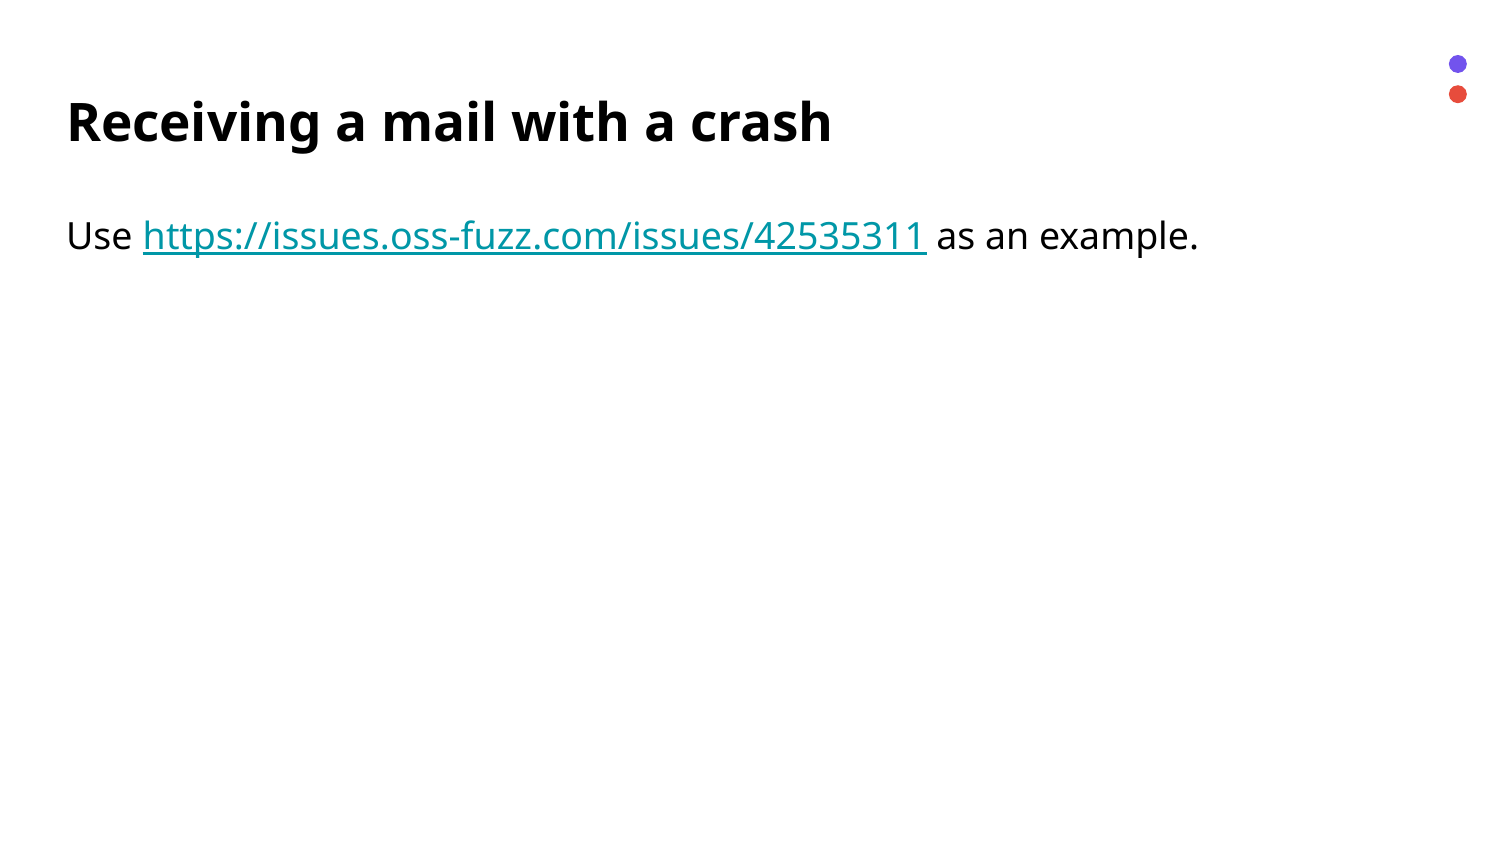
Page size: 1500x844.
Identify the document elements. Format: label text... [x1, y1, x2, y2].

list Use https://issues.oss-fuzz.com/issues/42535311 as an example. [51, 189, 1449, 750]
title Receiving a mail with a crash [51, 72, 1449, 167]
text_box [1448, 54, 1467, 73]
text_box [1448, 85, 1467, 104]
